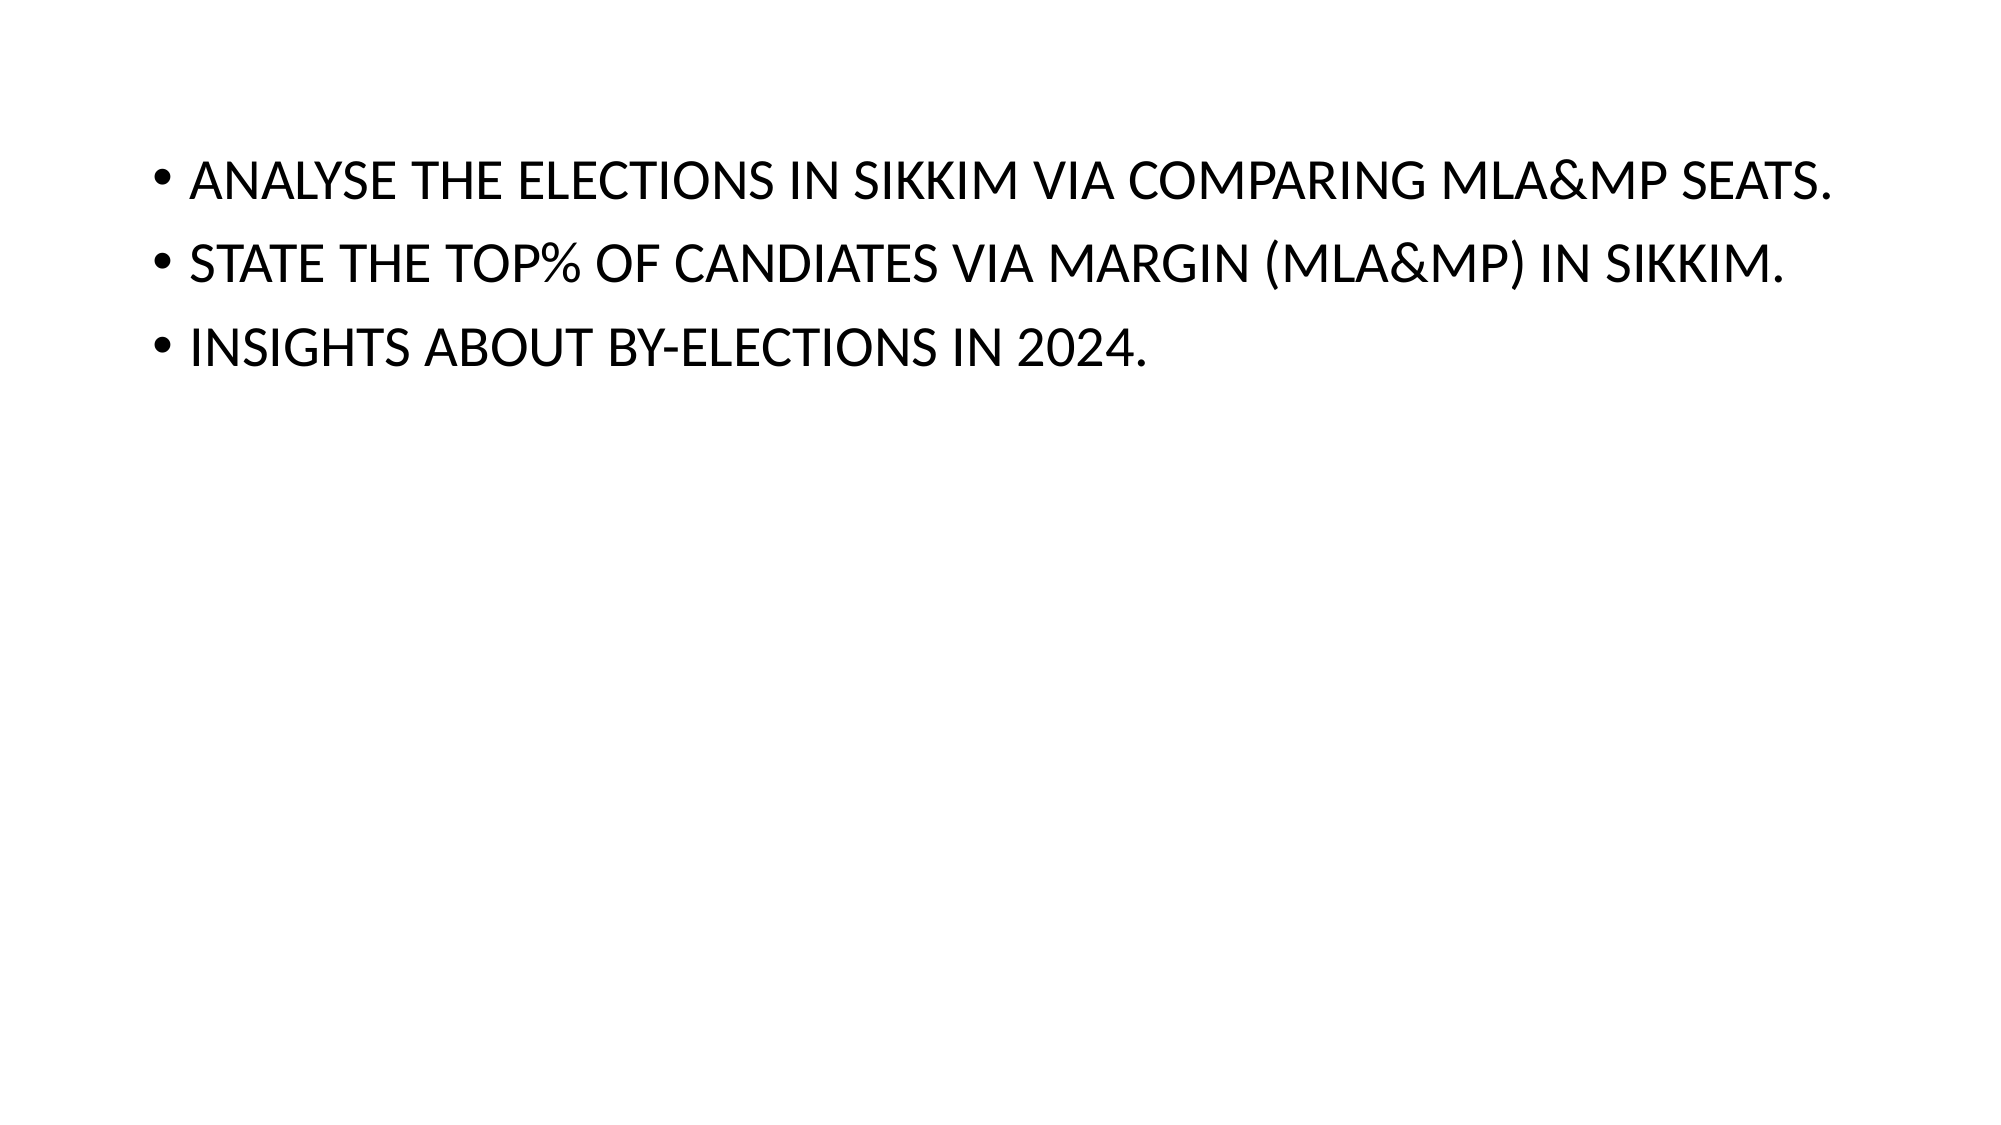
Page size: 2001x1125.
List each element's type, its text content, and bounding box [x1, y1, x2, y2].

list ANALYSE THE ELECTIONS IN SIKKIM VIA COMPARING MLA&MP SEATS. STATE THE TOP% OF CANDIATES VIA MARGIN (MLA&MP) IN SIKKIM. INSIGHTS ABOUT BY-ELECTIONS IN 2024. [137, 141, 1863, 1014]
